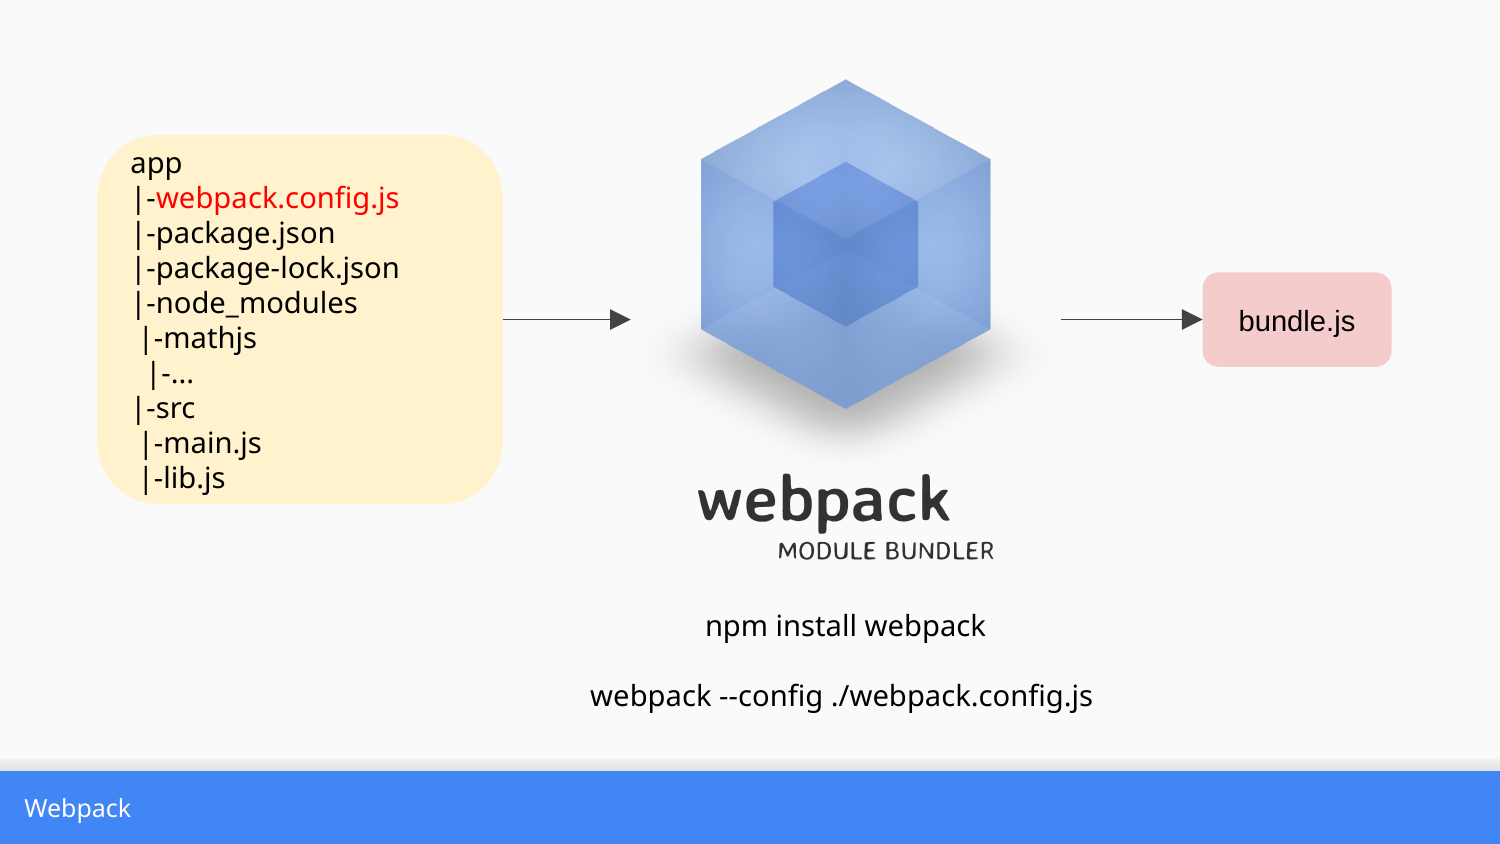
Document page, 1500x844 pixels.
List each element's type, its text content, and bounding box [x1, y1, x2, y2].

text_box bundle.js [1202, 272, 1392, 367]
text_box app |-webpack.config.js |-package.json |-package-lock.json |-node_modules |-mathjs |-... |-src |-main.js |-lib.js [97, 134, 503, 505]
text_box npm install webpack webpack --config ./webpack.config.js [508, 592, 1183, 739]
list Webpack [9, 770, 1385, 844]
picture [630, 78, 1061, 561]
